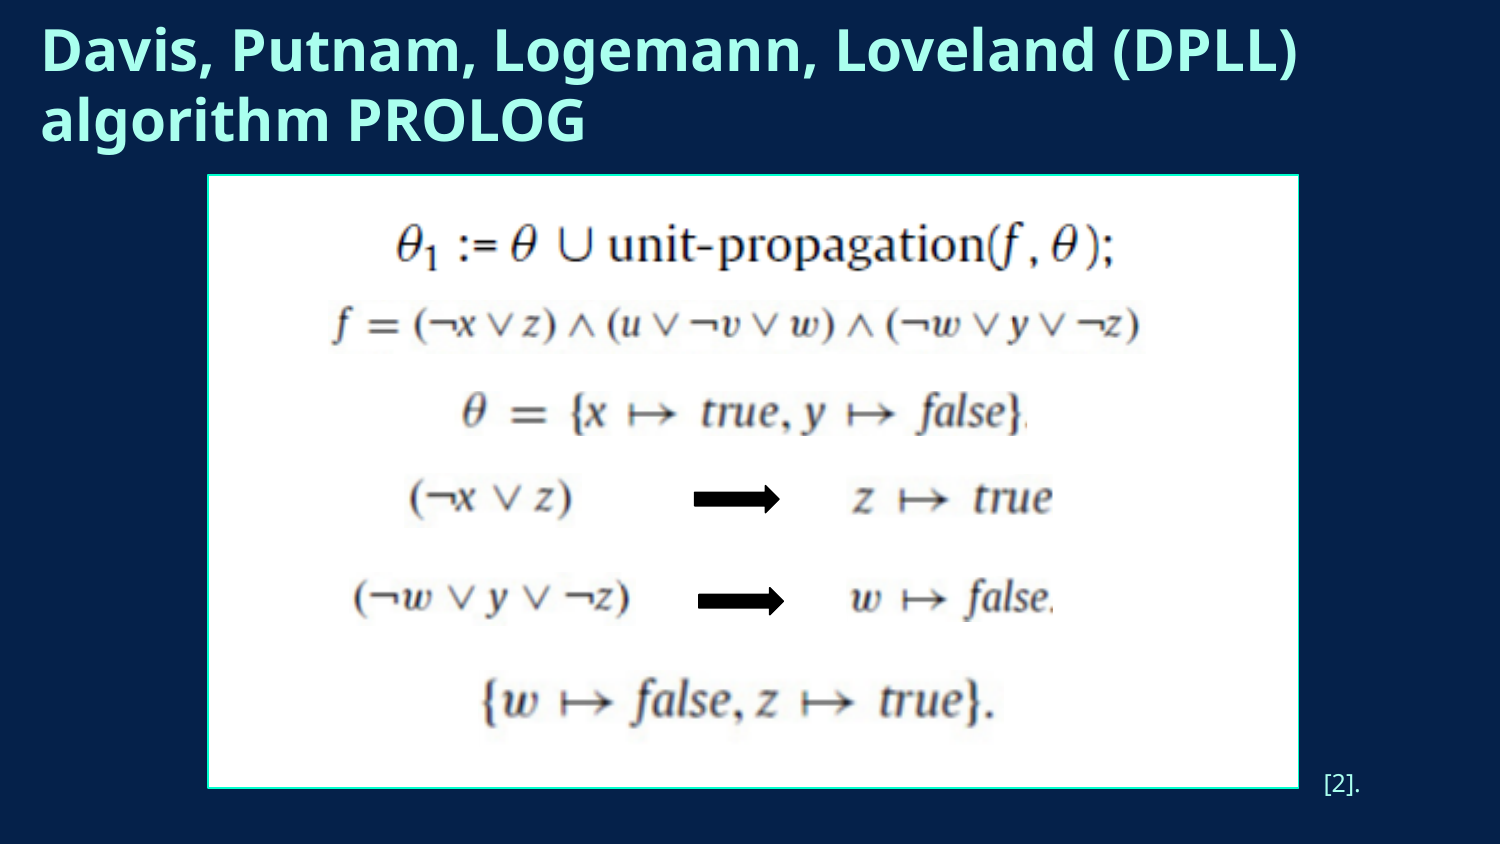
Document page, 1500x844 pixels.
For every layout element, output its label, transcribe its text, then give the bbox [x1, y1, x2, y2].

title Davis, Putnam, Logemann, Loveland (DPLL) algorithm PROLOG [25, 0, 1475, 92]
picture [375, 220, 1125, 275]
picture [846, 576, 1053, 622]
picture [454, 390, 1028, 437]
text_box [698, 587, 784, 615]
text_box [694, 485, 779, 513]
picture [349, 571, 637, 626]
picture [846, 474, 1053, 527]
text_box [207, 174, 1299, 789]
picture [478, 670, 1004, 747]
picture [403, 473, 582, 528]
list [2]. [1308, 748, 1416, 825]
picture [328, 300, 1146, 355]
